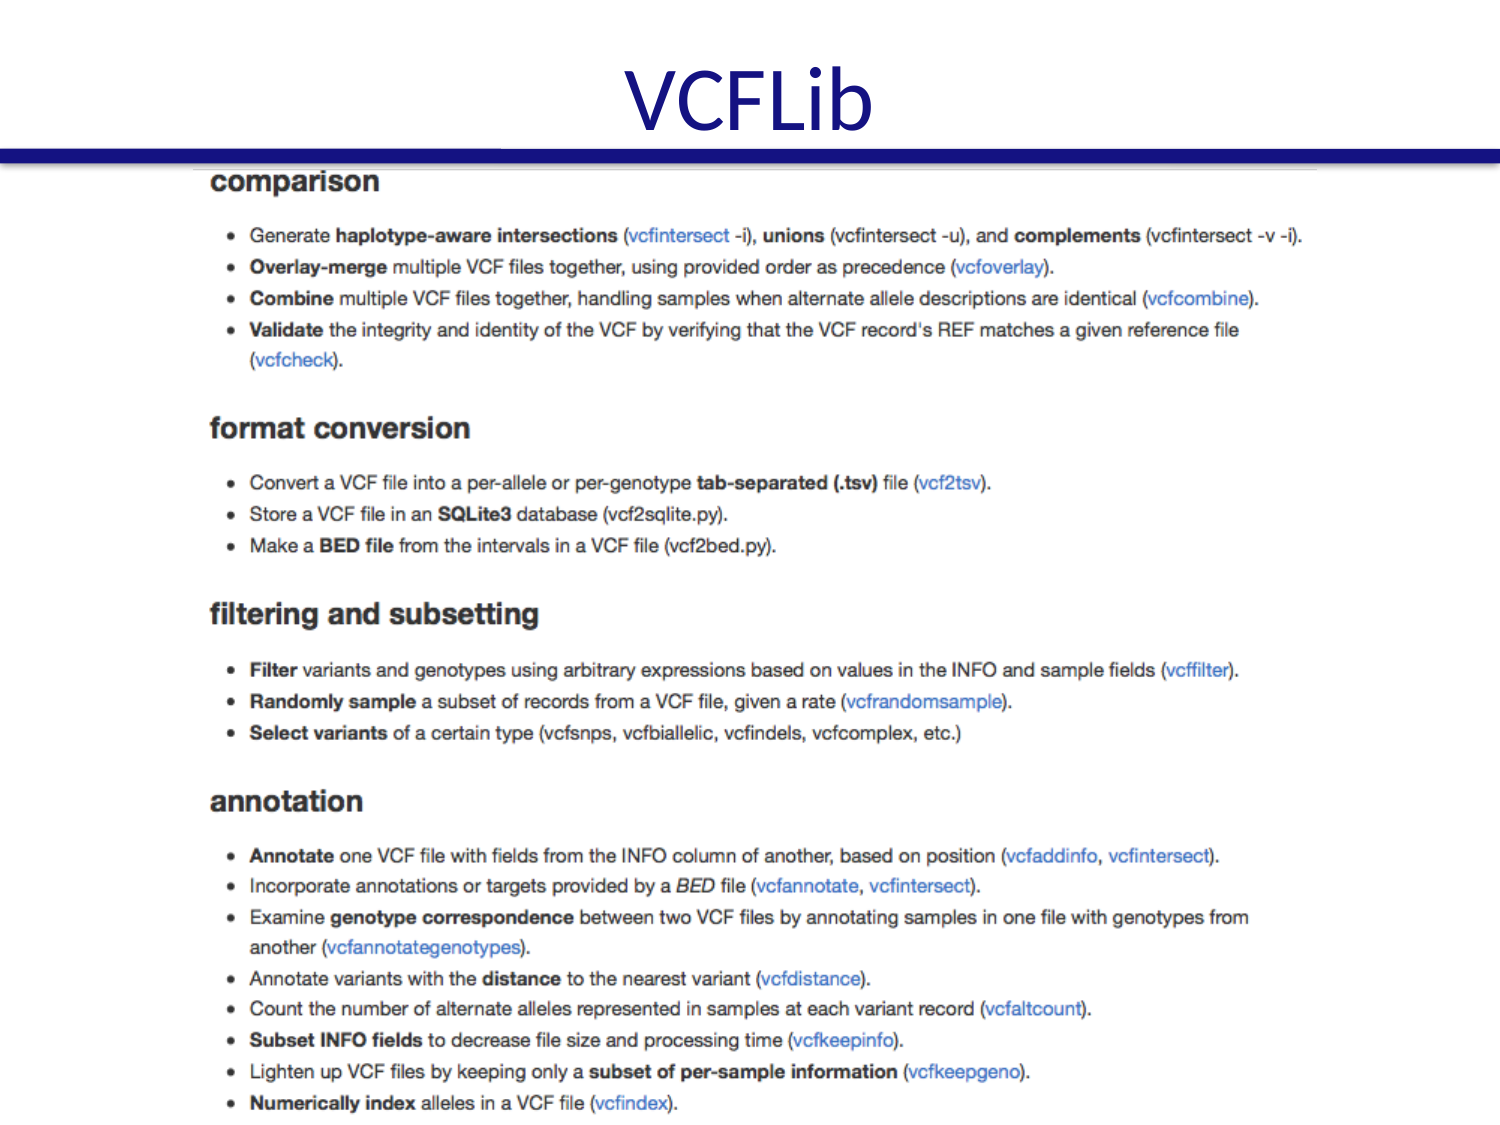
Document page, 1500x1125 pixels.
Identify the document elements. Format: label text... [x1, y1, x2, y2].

title VCFLib [75, 0, 1425, 188]
picture [193, 169, 1317, 1125]
